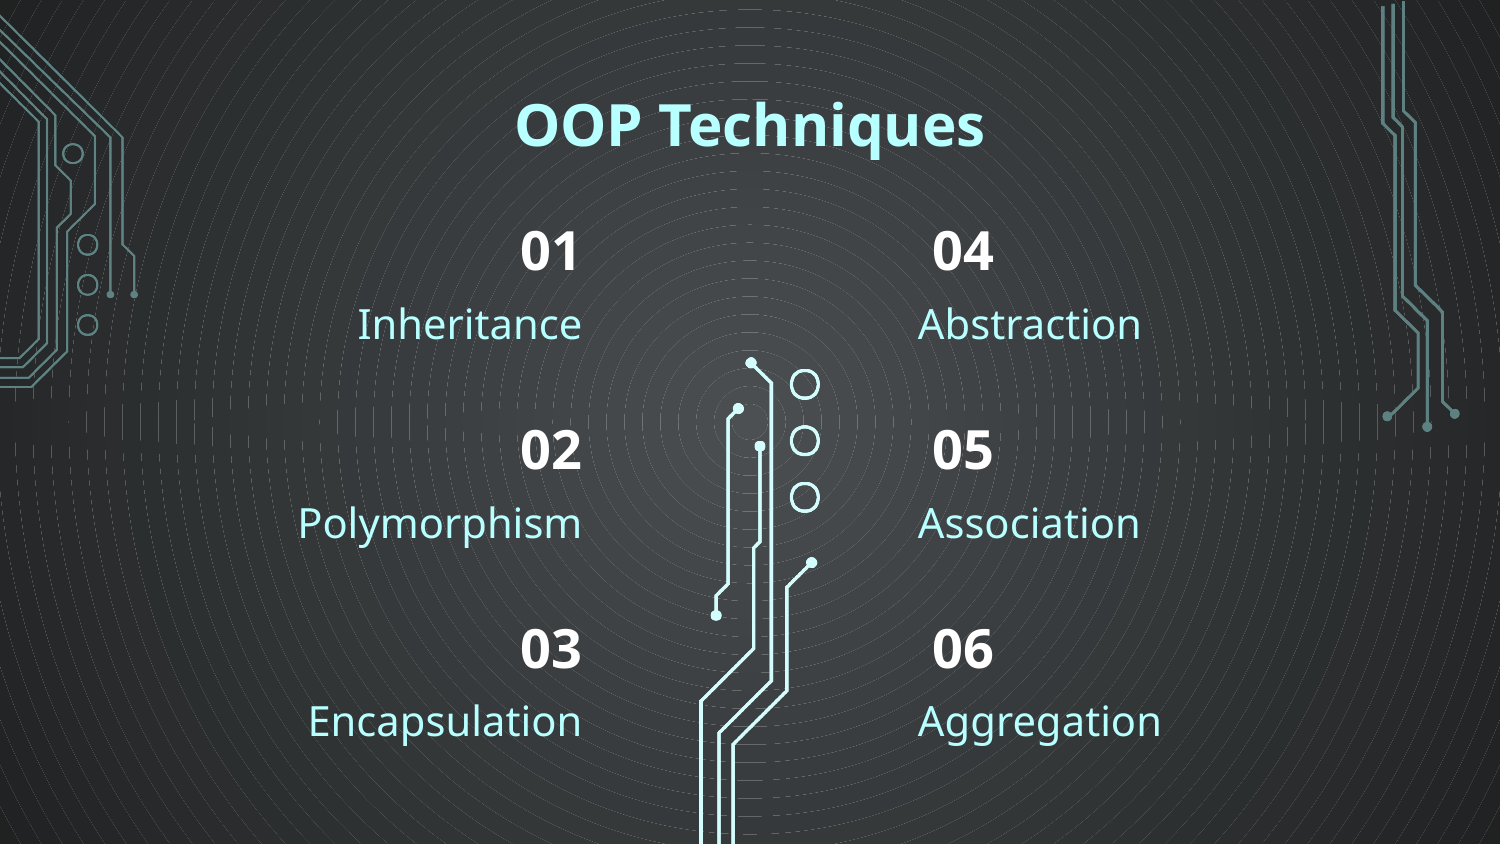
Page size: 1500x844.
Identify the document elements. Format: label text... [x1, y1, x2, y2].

picture [1381, 0, 1460, 432]
title 04 [902, 211, 1024, 282]
picture [0, 0, 138, 388]
subtitle Polymorphism [118, 481, 598, 557]
title 05 [902, 411, 1024, 481]
title 02 [477, 411, 598, 481]
subtitle Inheritance [118, 282, 598, 358]
title 01 [477, 211, 598, 282]
subtitle Aggregation [902, 680, 1286, 810]
title 06 [902, 610, 1024, 680]
subtitle Association [902, 481, 1383, 557]
subtitle Encapsulation [118, 680, 598, 756]
picture [698, 357, 820, 844]
title OOP Techniques [118, 72, 1382, 167]
title 03 [477, 610, 598, 680]
subtitle Abstraction [902, 282, 1383, 358]
